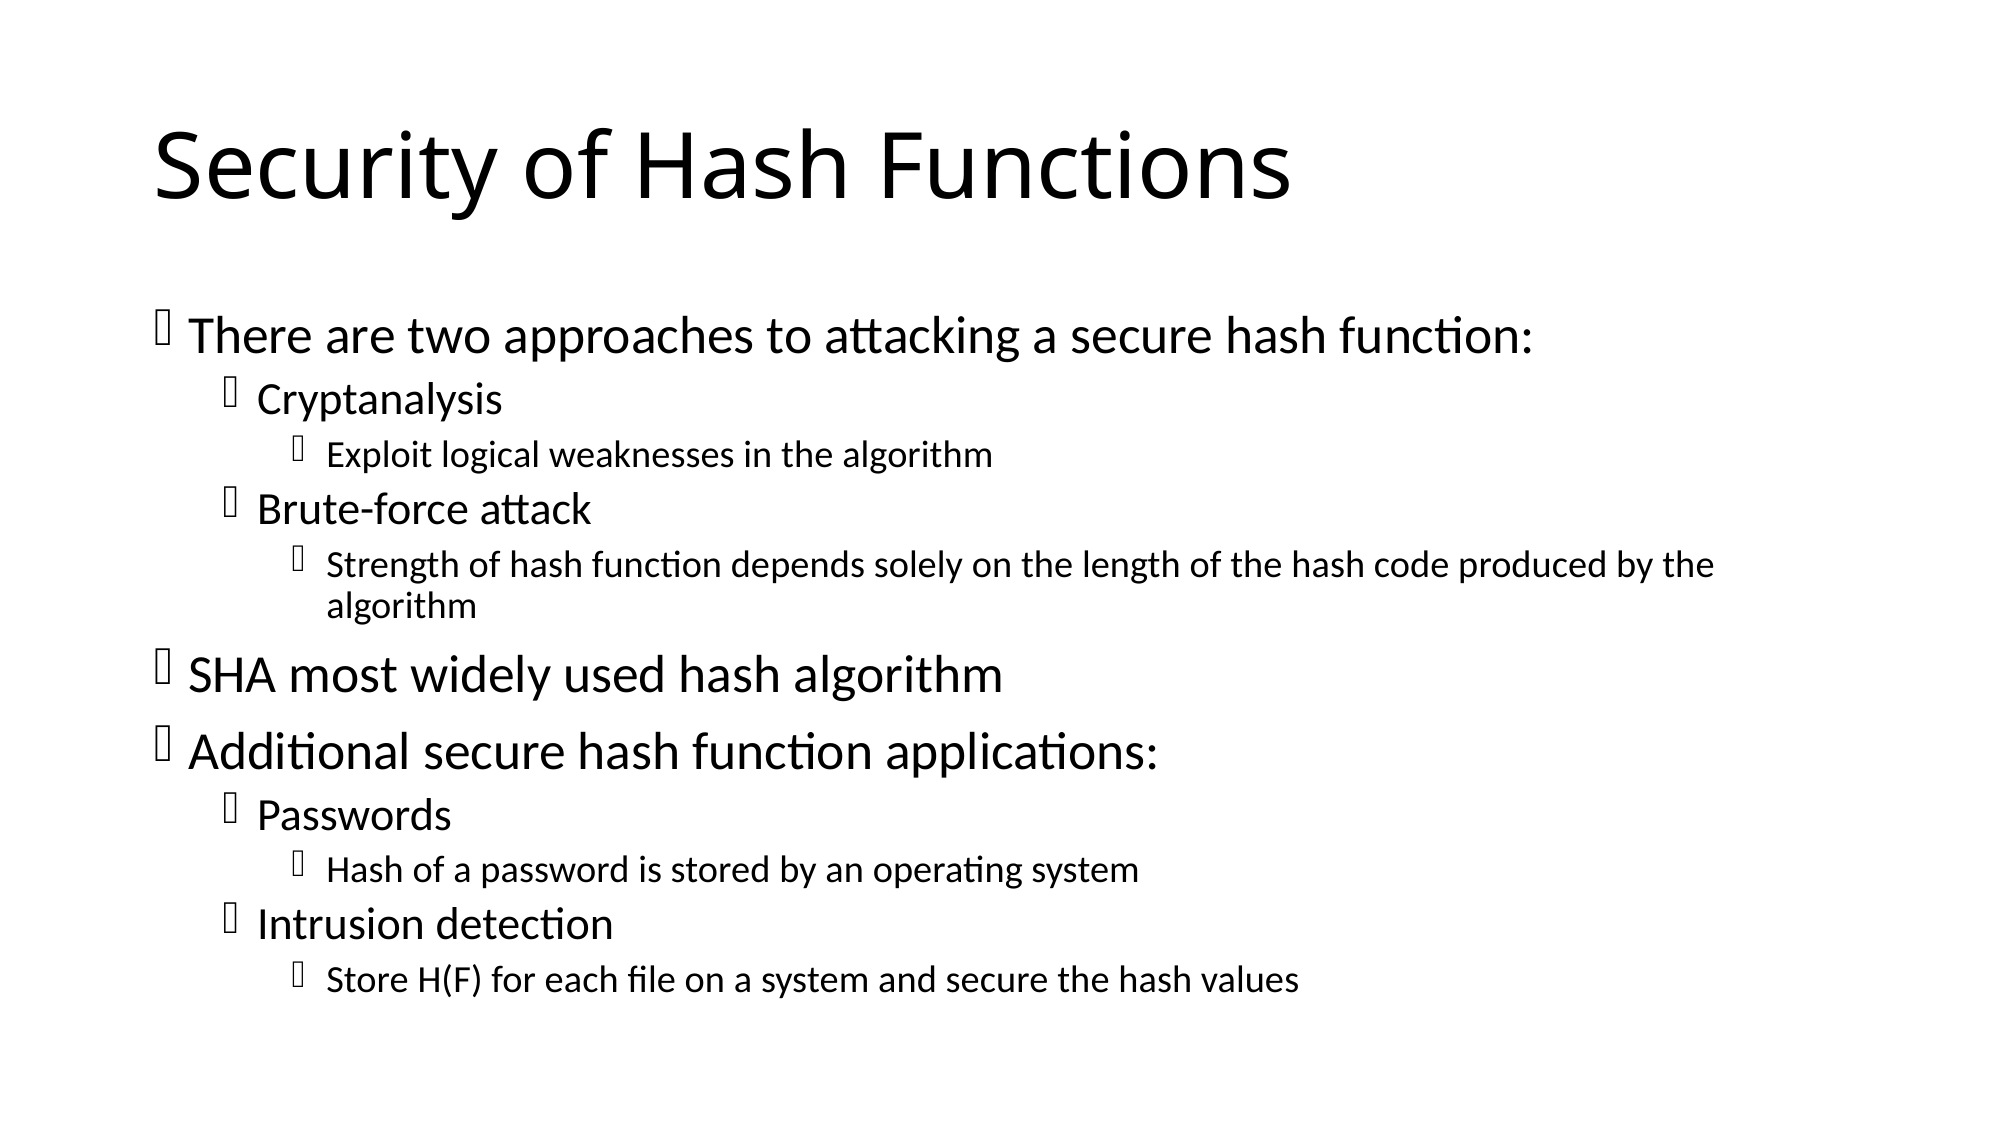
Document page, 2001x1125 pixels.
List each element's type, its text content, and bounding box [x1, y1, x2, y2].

list There are two approaches to attacking a secure hash function: Cryptanalysis Exploit logical weaknesses in the algorithm Brute-force attack Strength of hash function depends solely on the length of the hash code produced by the algorithm SHA most widely used hash algorithm Additional secure hash function applications: Passwords Hash of a password is stored by an operating system Intrusion detection Store H(F) for each file on a system and secure the hash values [138, 299, 1864, 1014]
title Security of Hash Functions [138, 60, 1864, 278]
